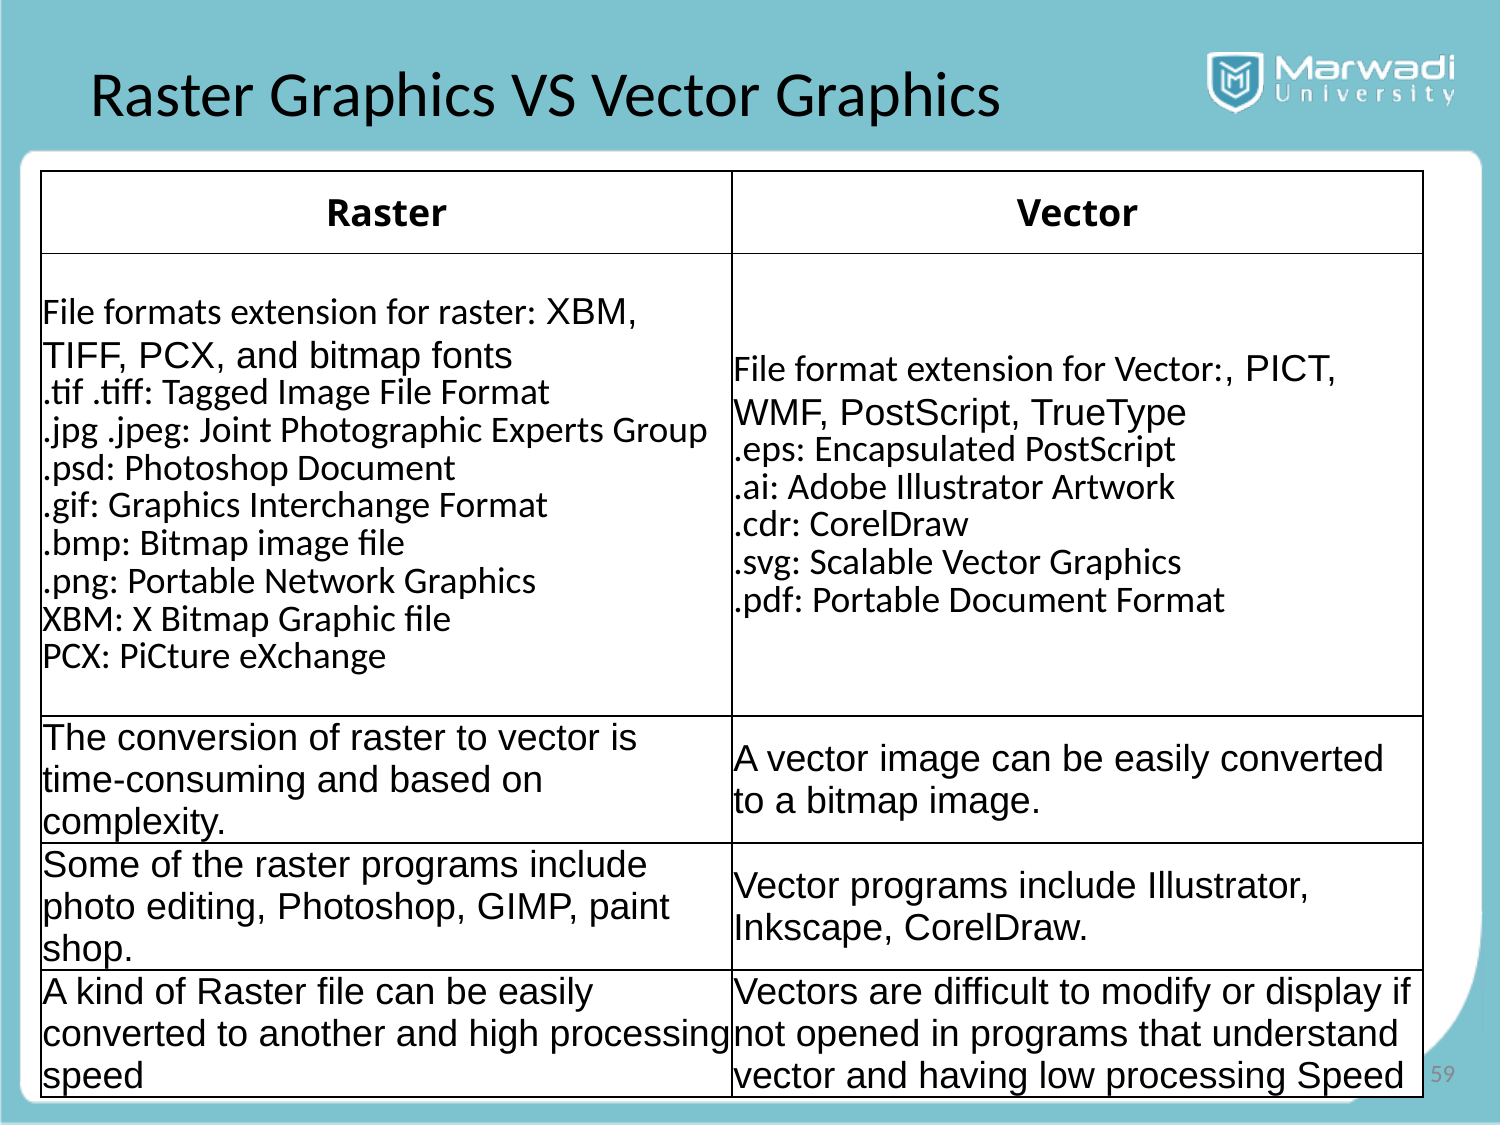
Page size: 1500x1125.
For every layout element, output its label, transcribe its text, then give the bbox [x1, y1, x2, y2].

title Raster Graphics VS Vector Graphics [75, 45, 1425, 138]
table_cell The conversion of raster to vector is time-consuming and based on complexity. [42, 717, 731, 842]
picture [0, 0, 1500, 1125]
table_cell File format extension for Vector:, PICT, WMF, PostScript, TrueType .eps: Encapsulated PostScript .ai: Adobe Illustrator Artwork .cdr: CorelDraw .svg: Scalable Vector Graphics .pdf: Portable Document Format [733, 254, 1422, 715]
table_cell Some of the raster programs include photo editing, Photoshop, GIMP, paint shop. [42, 844, 731, 969]
table_header Raster [42, 172, 731, 253]
table_header Vector [733, 172, 1422, 253]
slide_number 59 [1120, 1042, 1471, 1103]
table_cell File formats extension for raster: XBM, TIFF, PCX, and bitmap fonts .tif .tiff: Tagged Image File Format .jpg .jpeg: Joint Photographic Experts Group .psd: Photoshop Document .gif: Graphics Interchange Format .bmp: Bitmap image file .png: Portable Network Graphics XBM: X Bitmap Graphic file PCX: PiCture eXchange [42, 254, 731, 715]
table_cell A kind of Raster file can be easily converted to another and high processing speed [42, 971, 731, 1096]
table_cell Vectors are difficult to modify or display if not opened in programs that understand vector and having low processing Speed [733, 971, 1422, 1096]
table_cell A vector image can be easily converted to a bitmap image. [733, 717, 1422, 842]
table_cell Vector programs include Illustrator, Inkscape, CorelDraw. [733, 844, 1422, 969]
